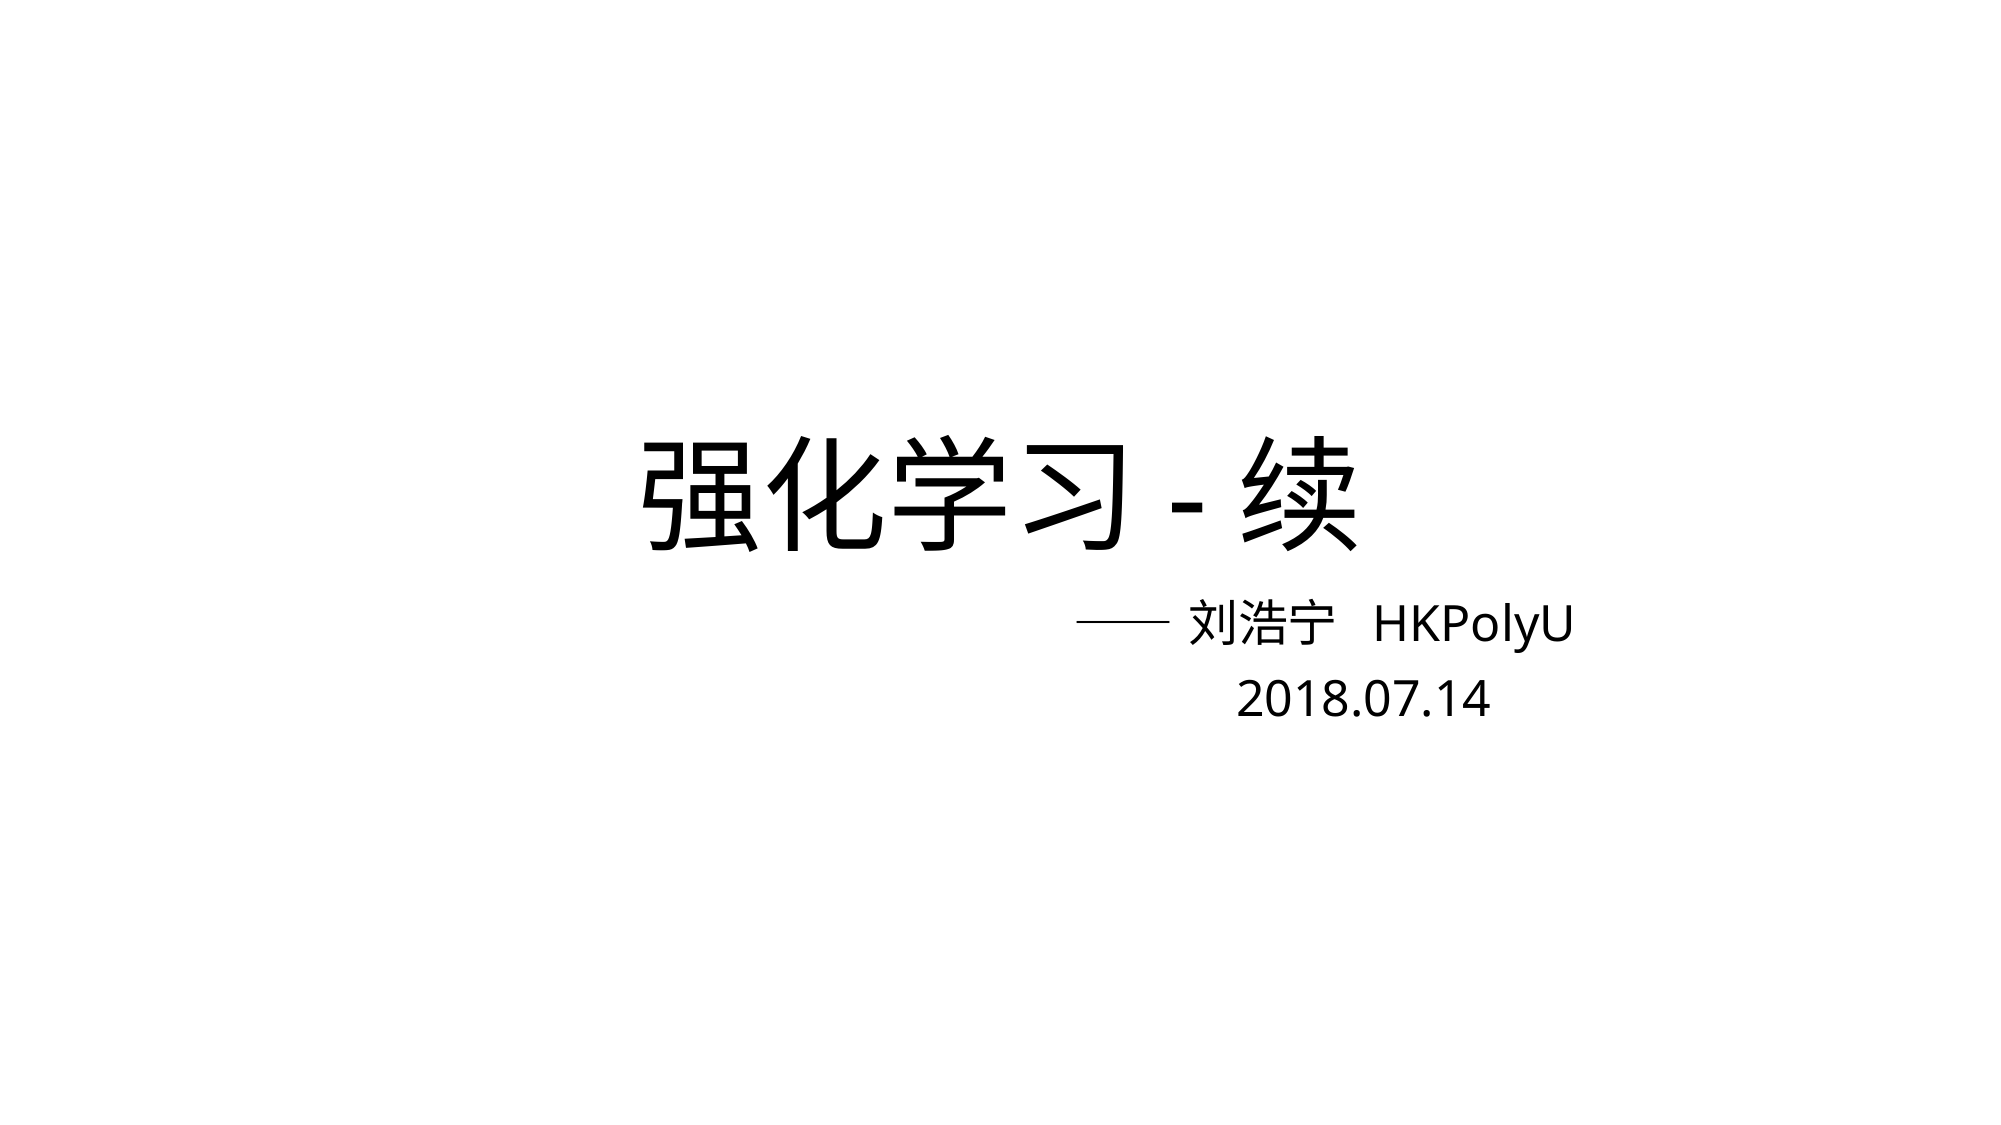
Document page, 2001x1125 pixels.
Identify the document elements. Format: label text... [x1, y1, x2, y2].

title 强化学习-续 [249, 184, 1750, 576]
subtitle ——刘浩宁 HKPolyU 2018.07.14 [249, 590, 1750, 863]
